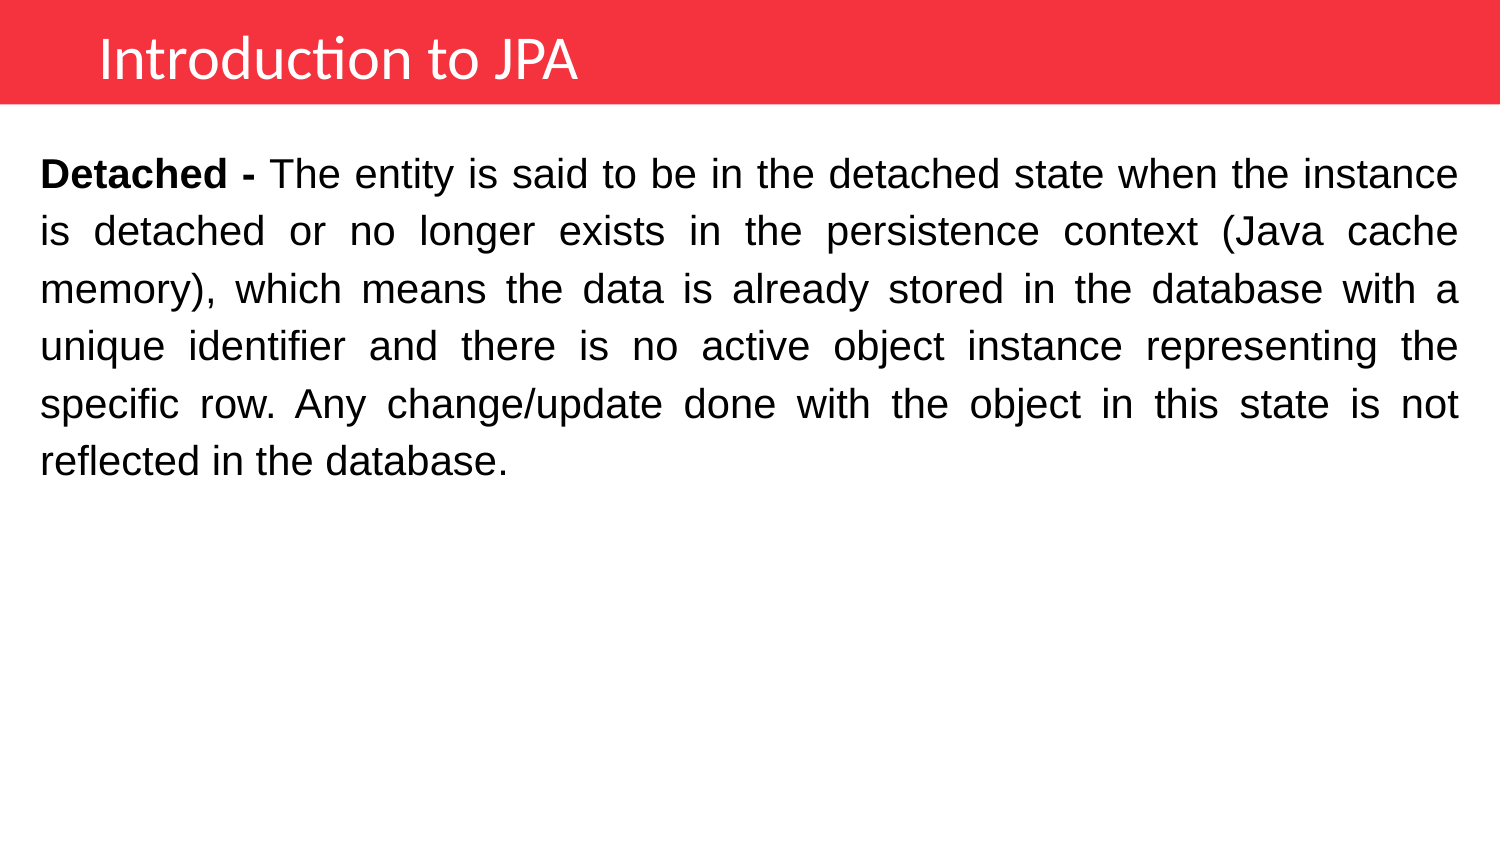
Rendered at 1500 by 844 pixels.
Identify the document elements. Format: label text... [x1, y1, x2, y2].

text_box Detached - The entity is said to be in the detached state when the instance is detached or no longer exists in the persistence context (Java cache memory), which means the data is already stored in the database with a unique identifier and there is no active object instance representing the specific row. Any change/update done with the object in this state is not reflected in the database. [25, 123, 1475, 820]
text_box [0, 0, 1500, 105]
text_box Introduction to JPA [83, 2, 1289, 123]
